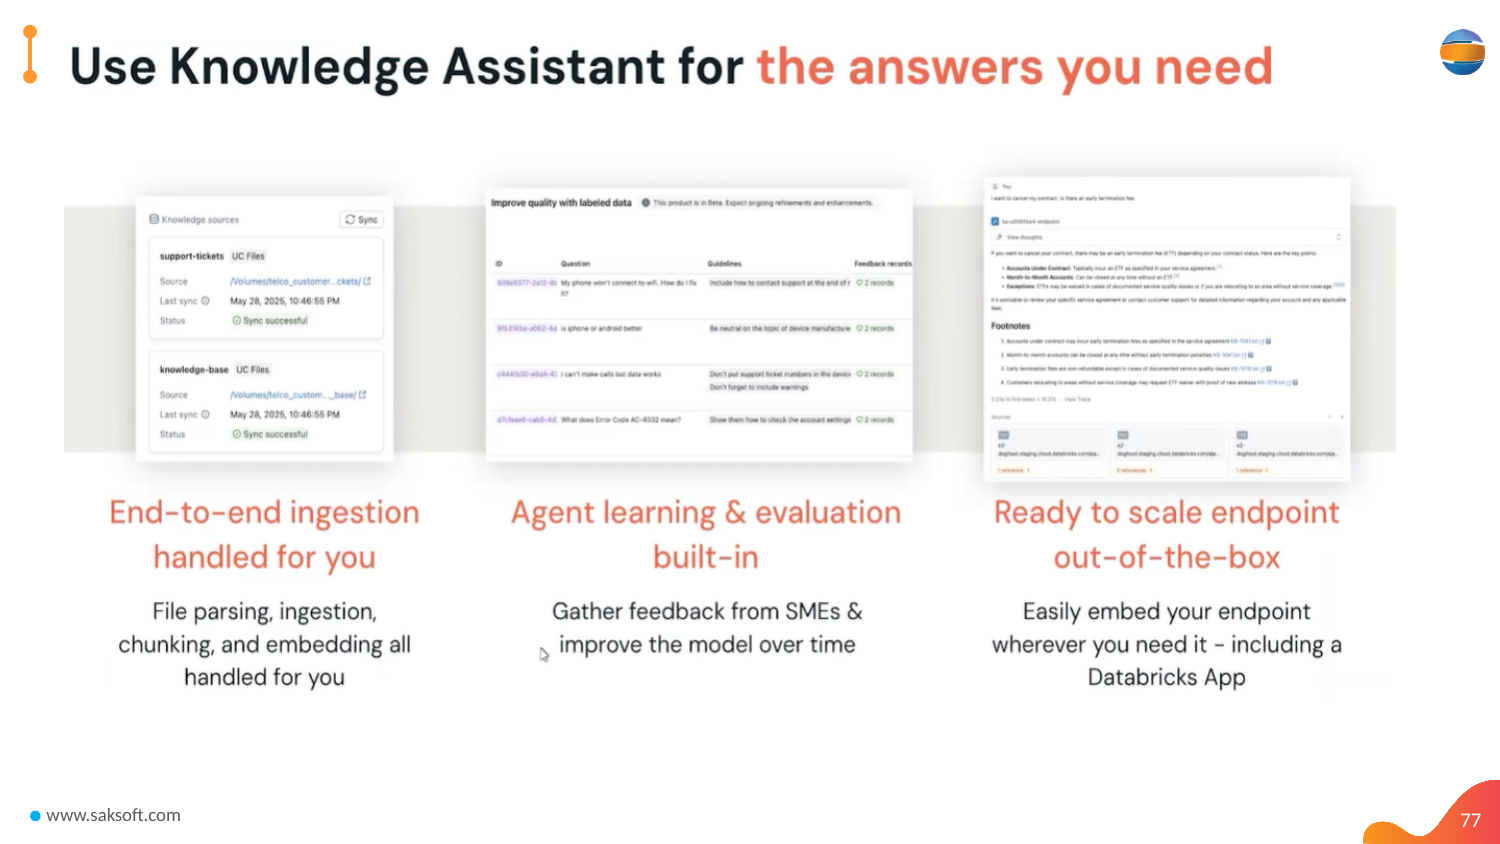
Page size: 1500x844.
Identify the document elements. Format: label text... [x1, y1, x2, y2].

picture [63, 27, 1396, 703]
slide_number 77 [1442, 798, 1500, 844]
picture [1440, 29, 1485, 75]
